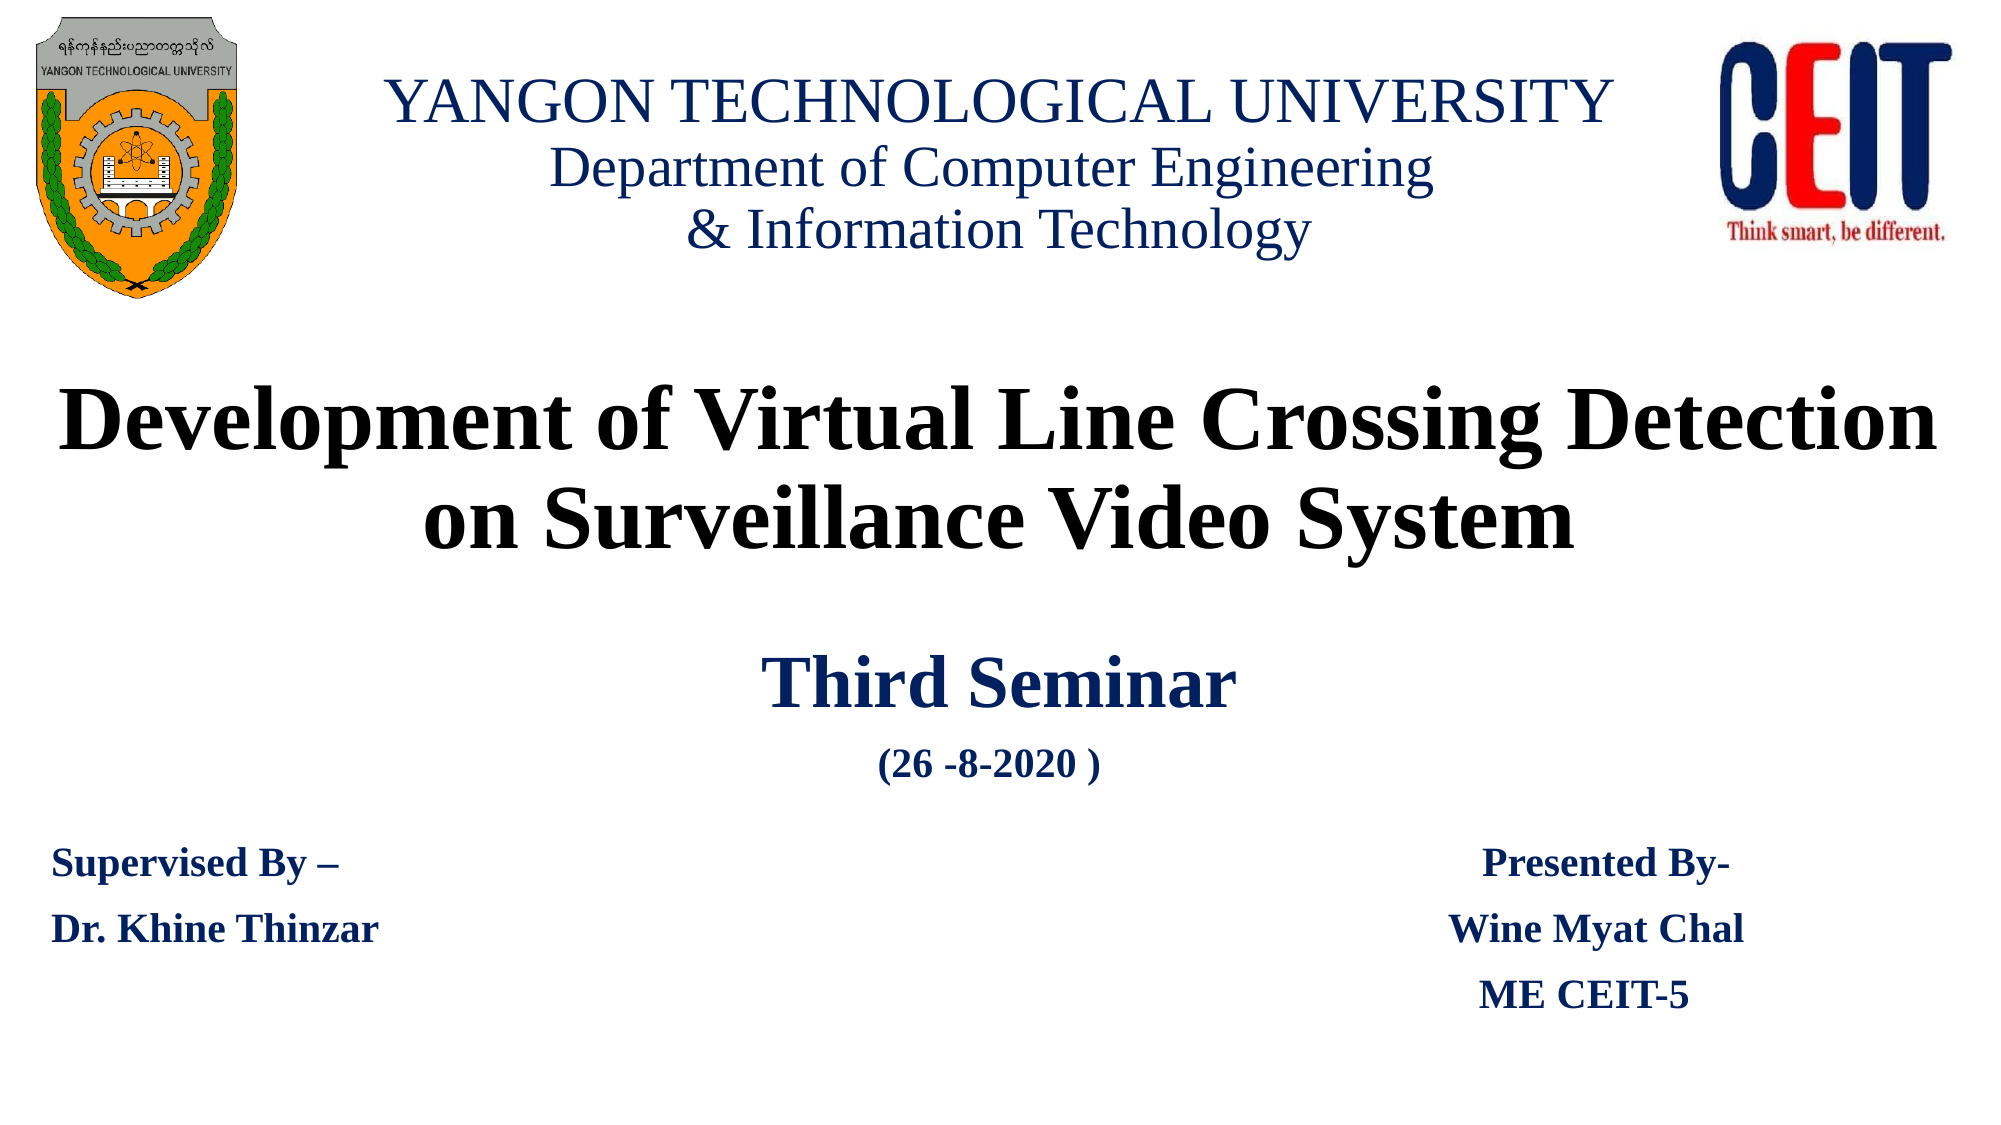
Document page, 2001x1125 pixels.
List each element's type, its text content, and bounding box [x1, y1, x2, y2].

picture [1656, 0, 2000, 277]
subtitle Third Seminar [598, 635, 1402, 720]
picture [35, 17, 237, 299]
text_box (26 -8-2020 ) [862, 734, 1138, 819]
title Development of Virtual Line Crossing Detection on Surveillance Video System [0, 270, 2000, 576]
text_box YANGON TECHNOLOGICAL UNIVERSITY Department of Computer Engineering & Information Technology [0, 2, 1656, 270]
text_box Supervised By – Presented By- Dr. Khine Thinzar Wine Myat Chal ME CEIT-5 [36, 833, 2000, 1024]
